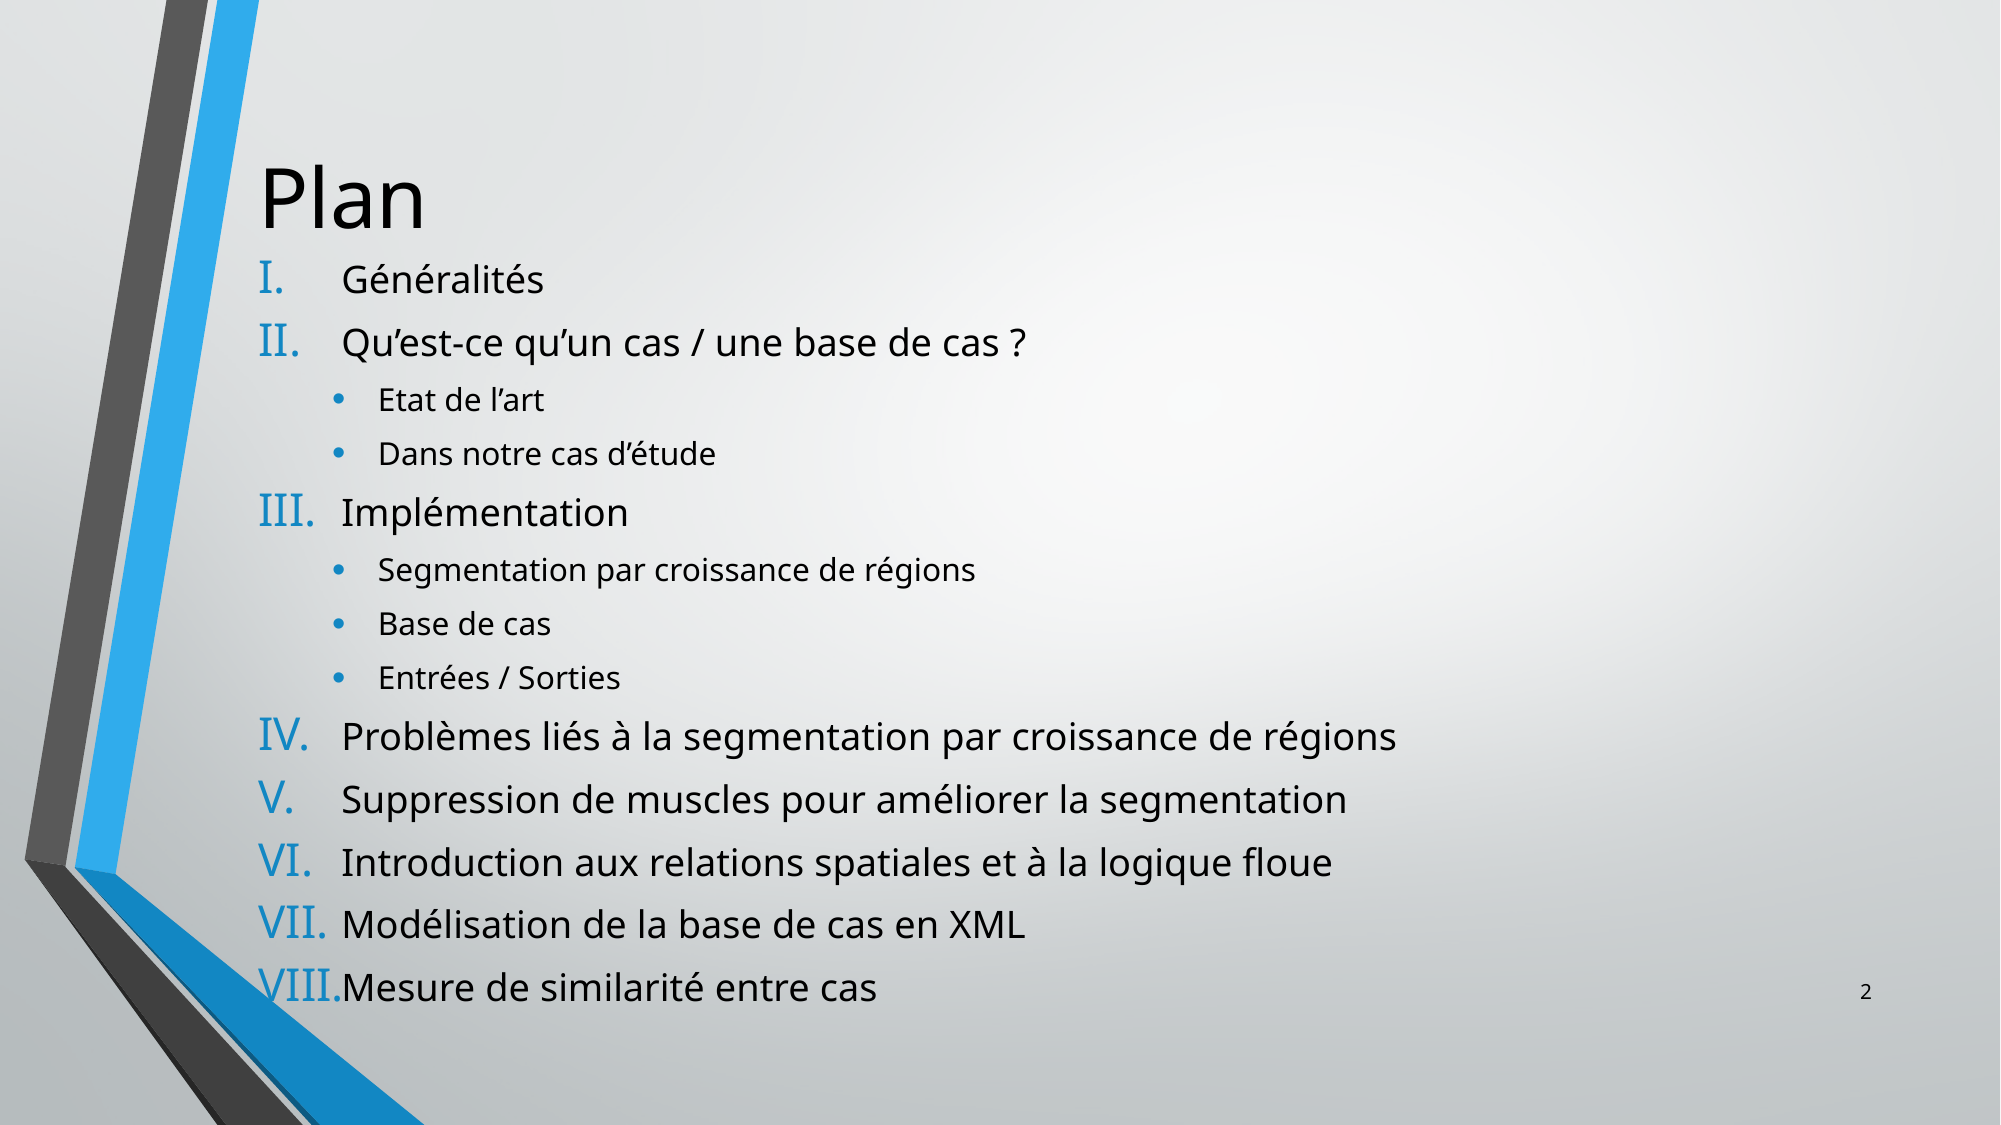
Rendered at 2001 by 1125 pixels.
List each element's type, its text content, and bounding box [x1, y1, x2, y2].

list Généralités Qu’est-ce qu’un cas / une base de cas ? Etat de l’art Dans notre cas d’étude Implémentation Segmentation par croissance de régions Base de cas Entrées / Sorties Problèmes liés à la segmentation par croissance de régions Suppression de muscles pour améliorer la segmentation Introduction aux relations spatiales et à la logique floue Modélisation de la base de cas en XML Mesure de similarité entre cas [243, 248, 1887, 1023]
slide_number 2 [1796, 962, 1887, 1023]
title Plan [243, 51, 1887, 248]
